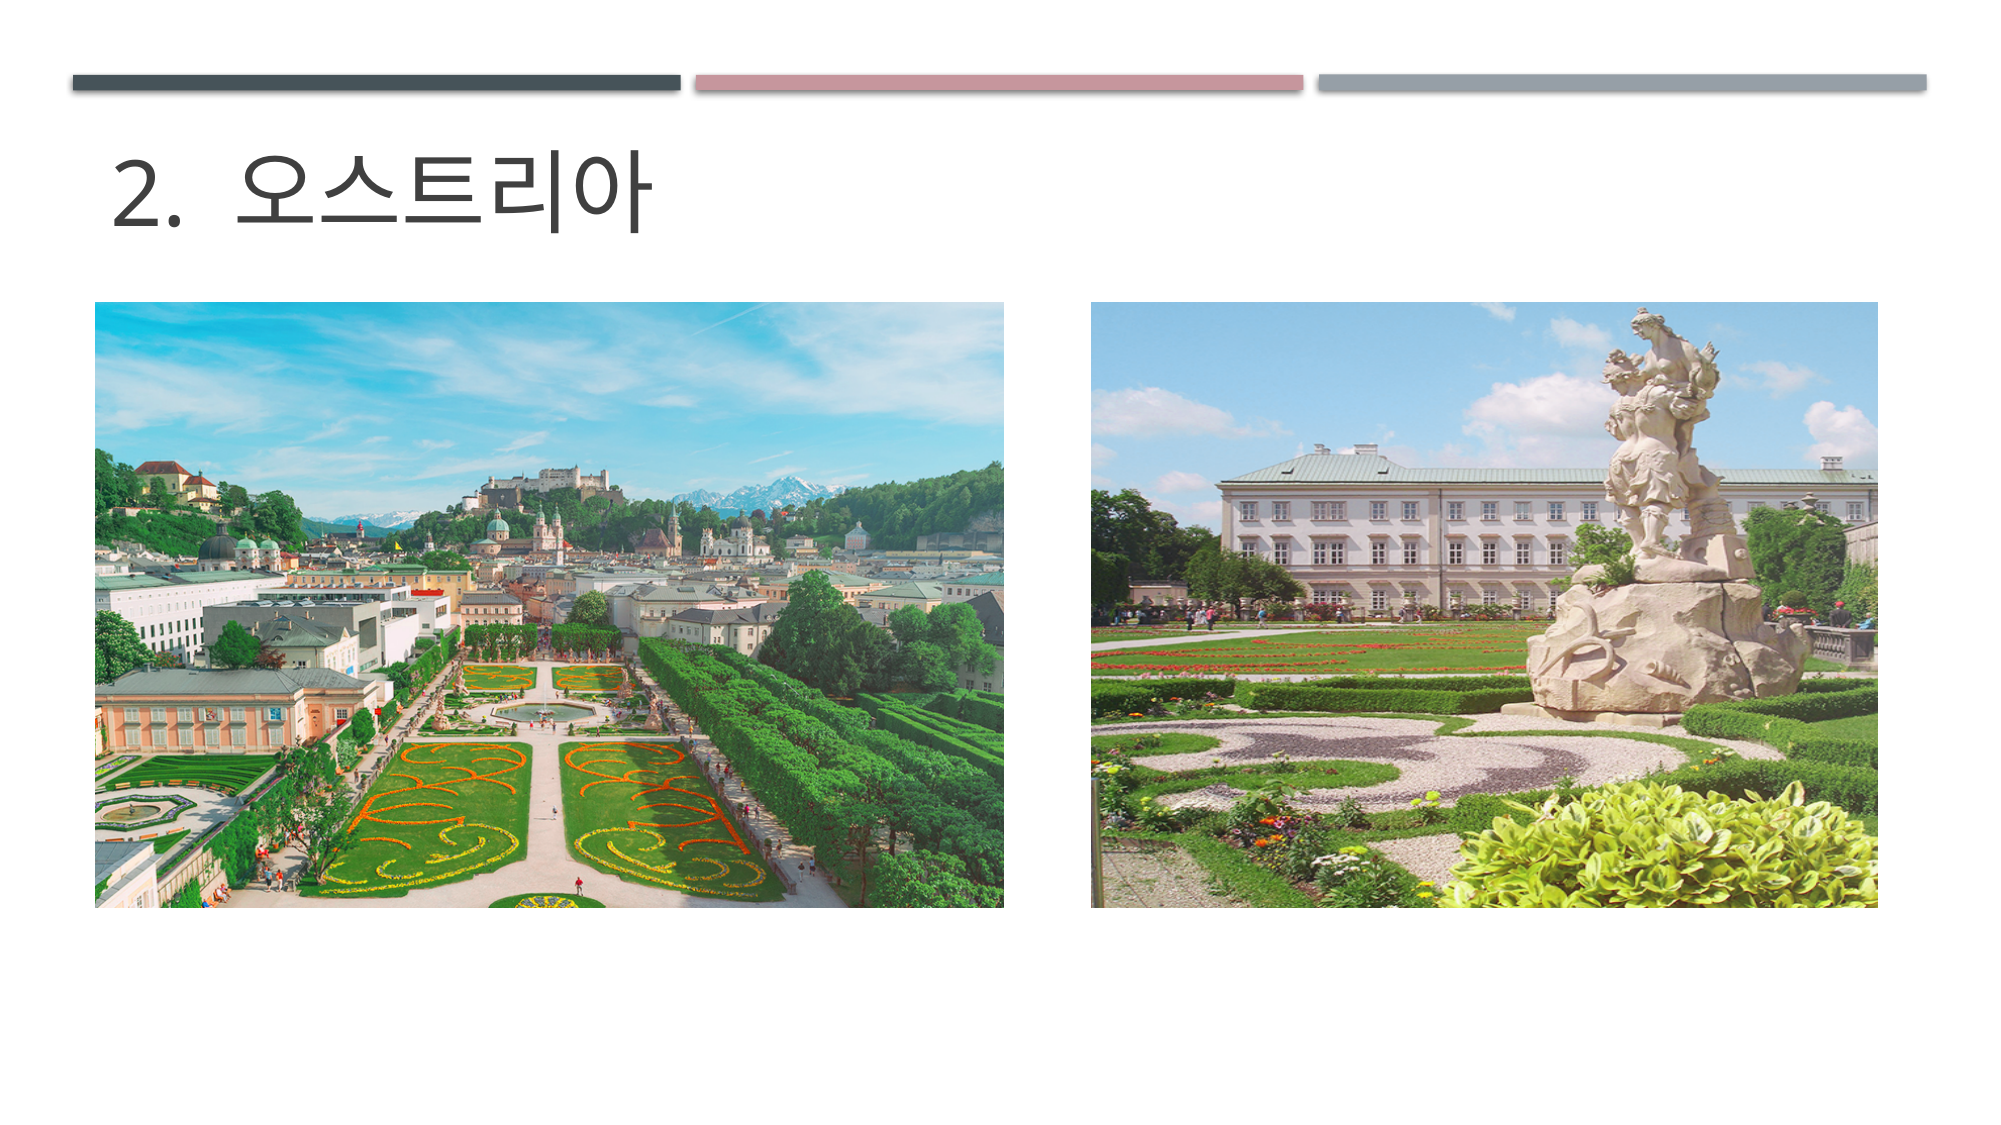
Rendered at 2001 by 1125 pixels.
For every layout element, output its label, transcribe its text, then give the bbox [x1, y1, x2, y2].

picture [94, 301, 1004, 909]
picture [1090, 301, 1878, 909]
title 2. 오스트리아 [95, 115, 1905, 252]
